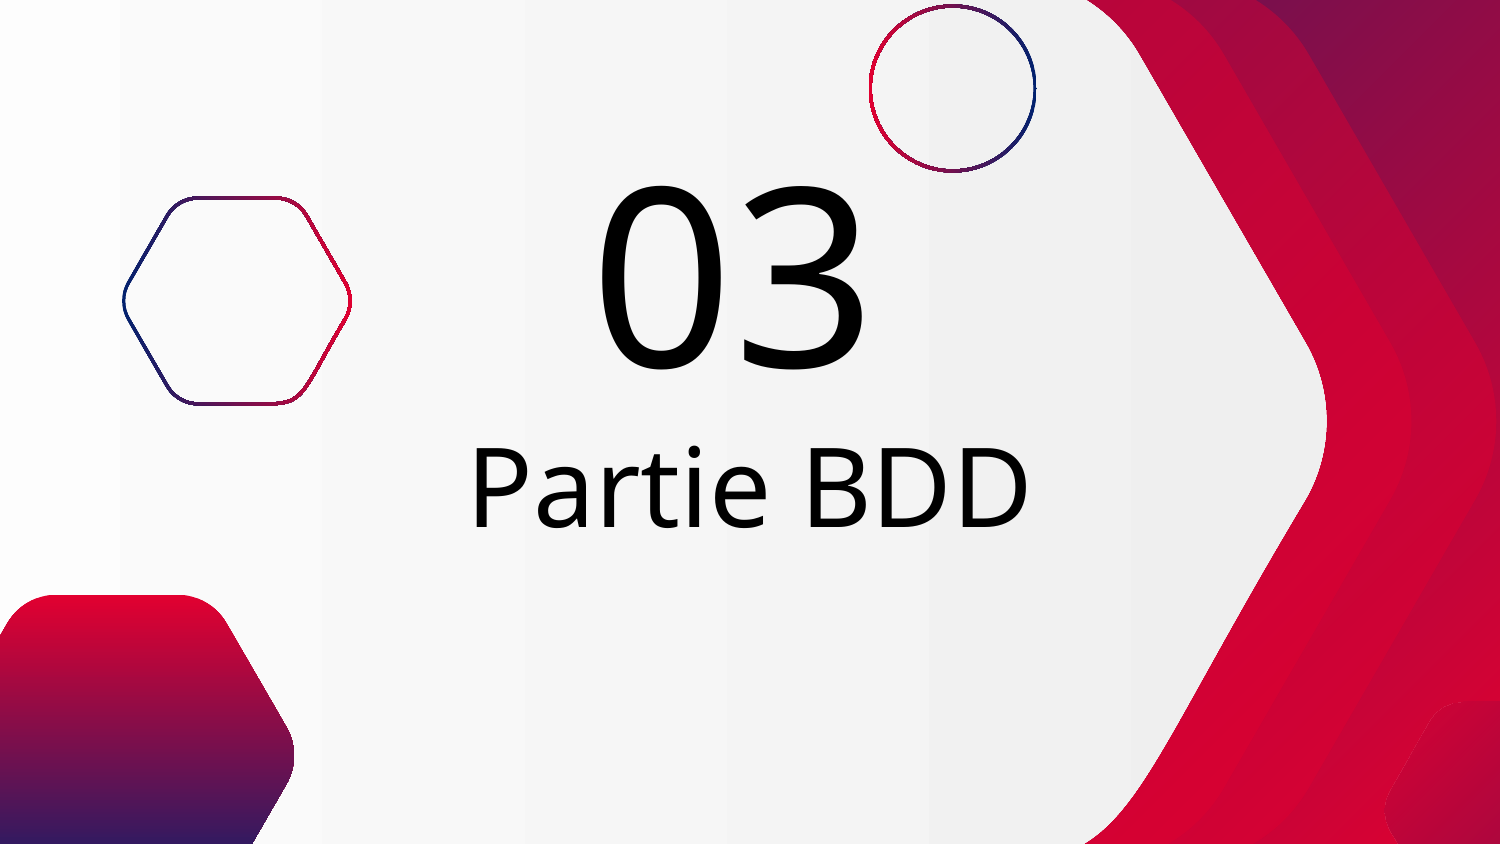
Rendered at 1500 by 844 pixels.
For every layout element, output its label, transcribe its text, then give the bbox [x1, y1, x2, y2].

text_box [0, 594, 295, 844]
title Partie BDD [411, 401, 1089, 558]
text_box [868, 4, 1037, 173]
text_box [122, 196, 352, 406]
title 03 [575, 171, 925, 365]
